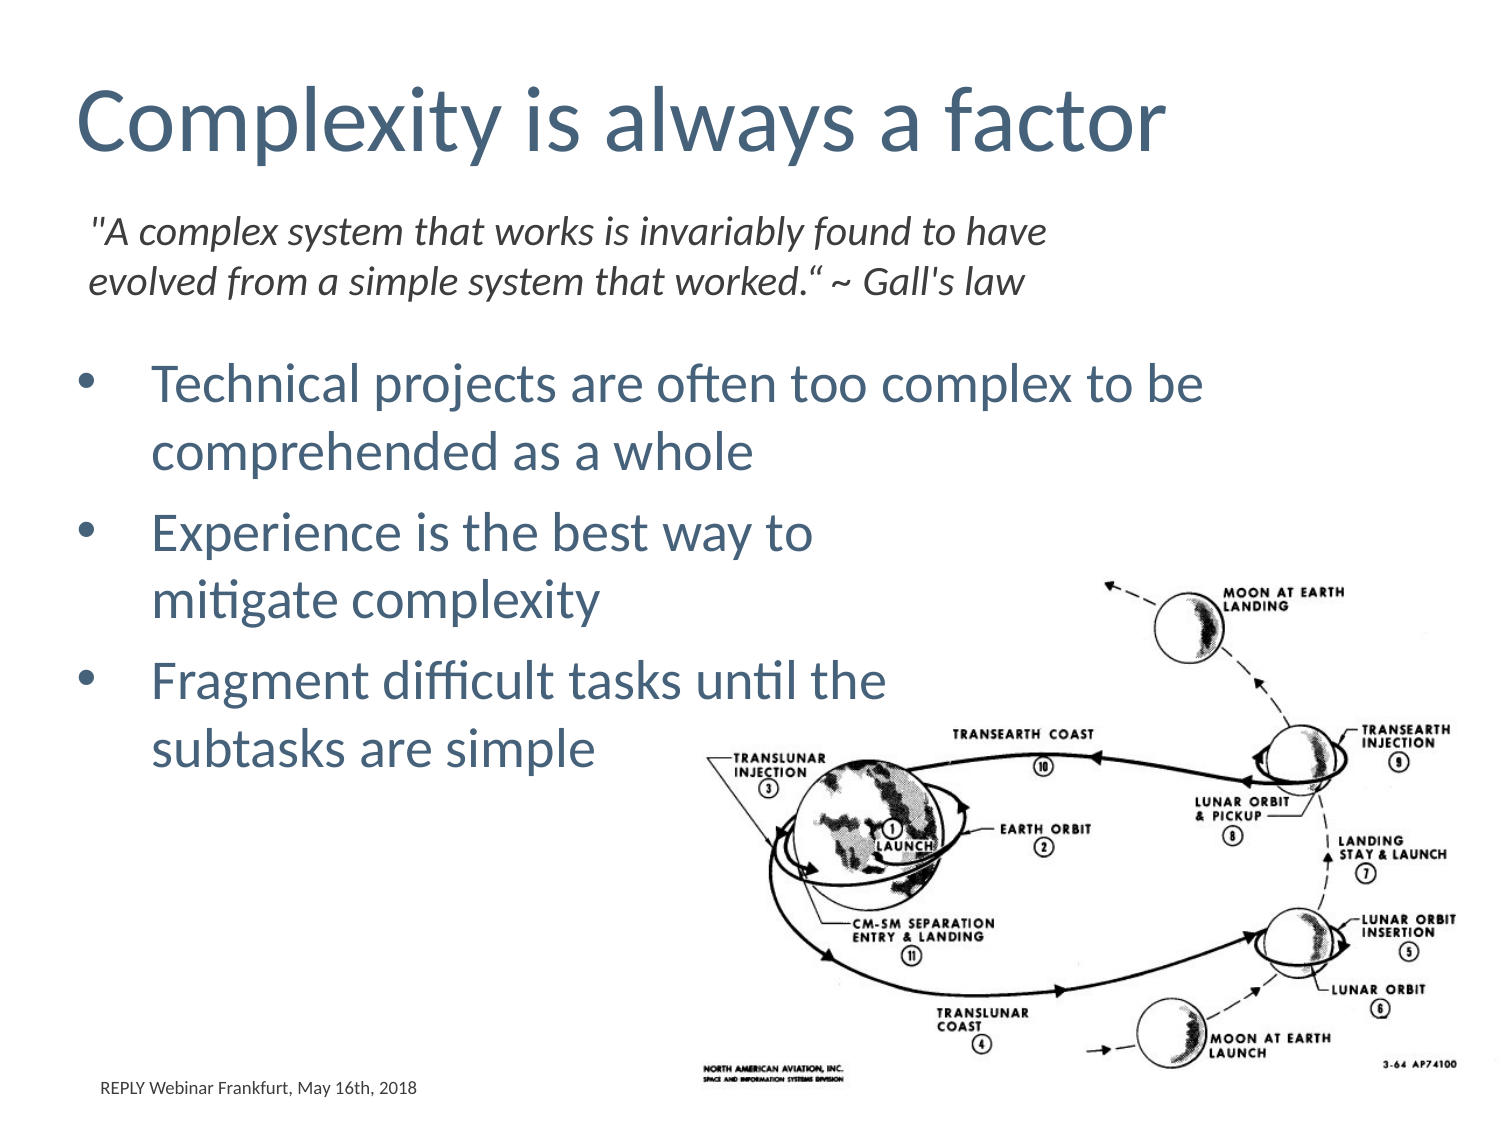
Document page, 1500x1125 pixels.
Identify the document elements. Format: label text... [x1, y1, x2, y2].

picture [663, 573, 1500, 1118]
footer REPLY Webinar Frankfurt, May 16th, 2018 [100, 1068, 658, 1099]
title Complexity is always a factor [76, 76, 1418, 238]
text_box "A complex system that works is invariably found to have evolved from a simple system that worked.“ ~ Gall's law [73, 196, 1063, 311]
text_box Technical projects are often too complex to be comprehended as a whole Experience is the best way to mitigate complexity Fragment difficult tasks until the subtasks are simple [76, 238, 1418, 941]
